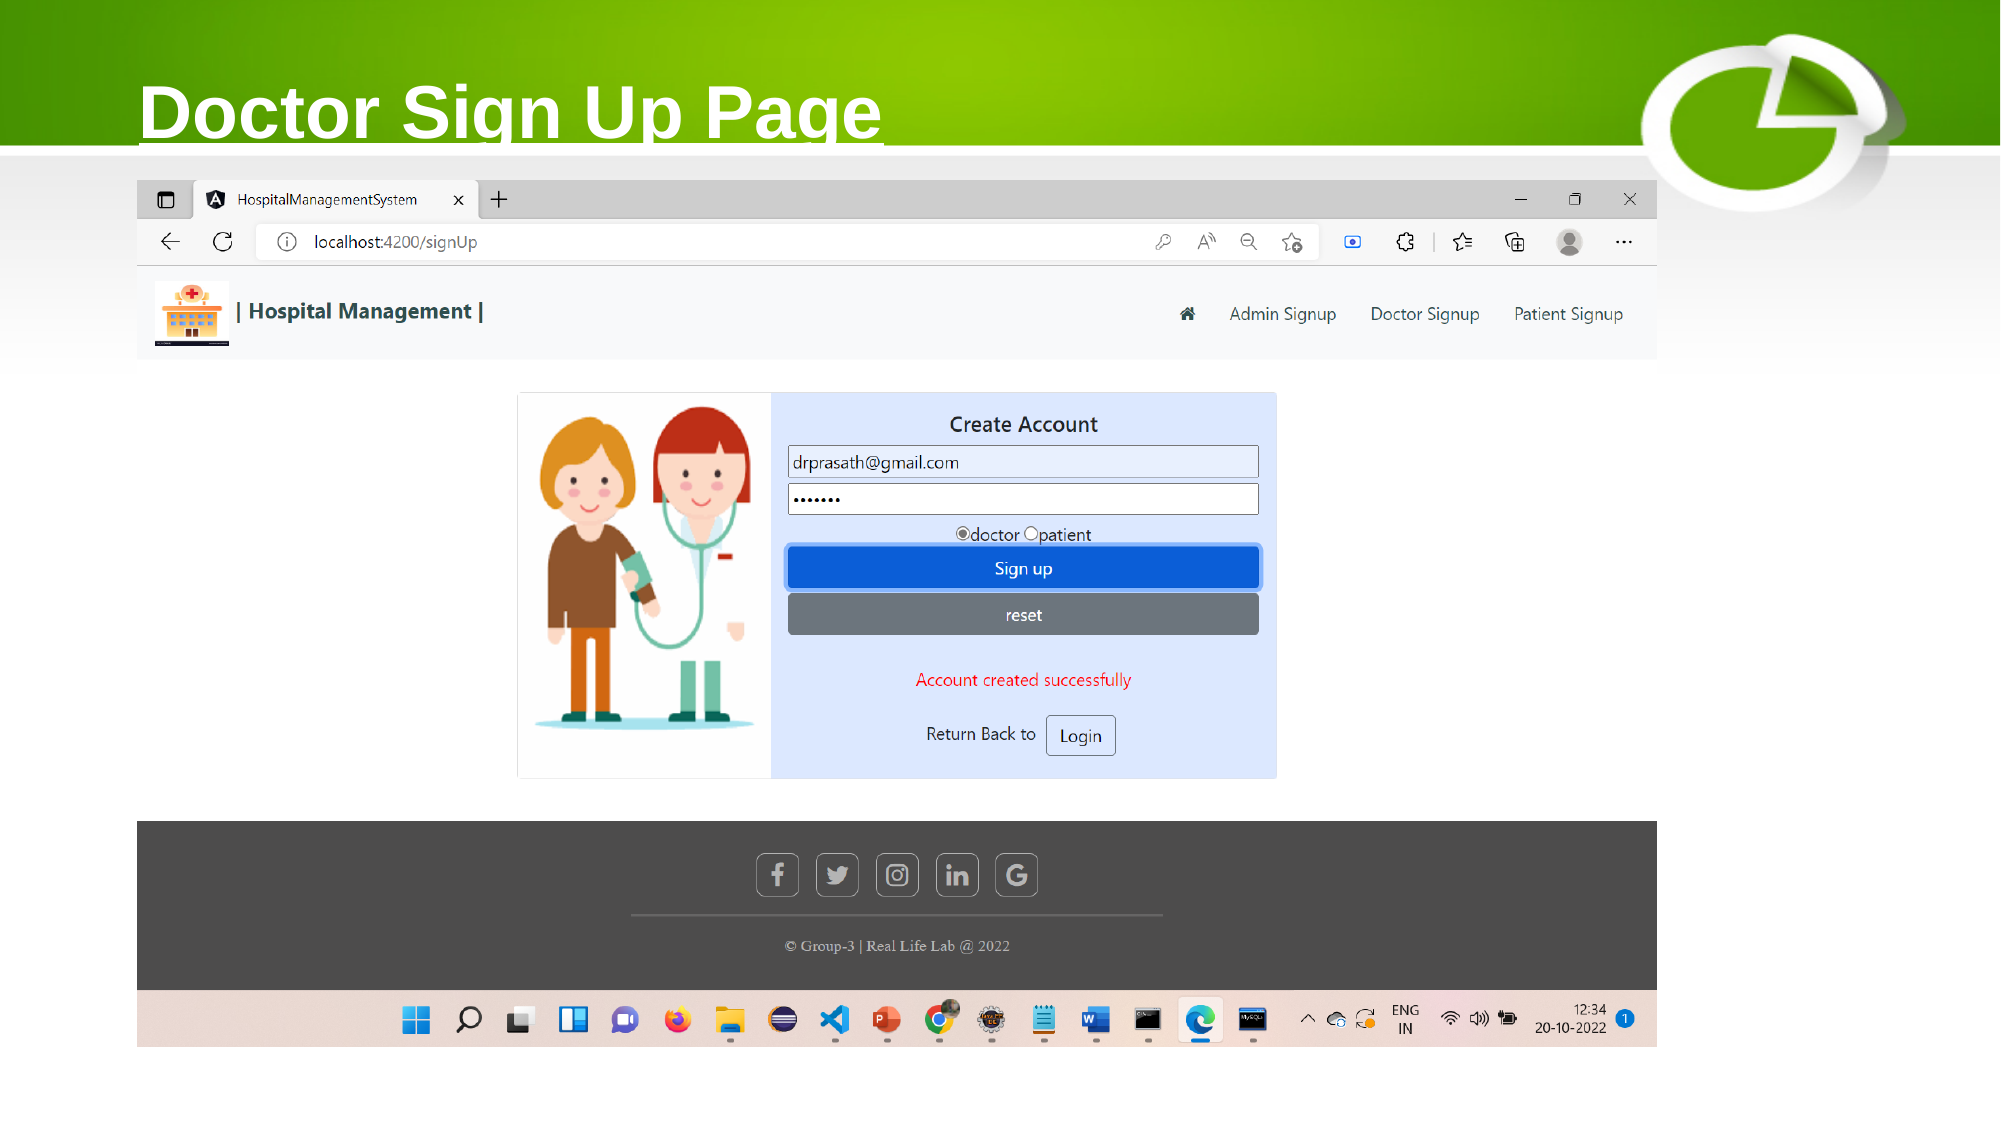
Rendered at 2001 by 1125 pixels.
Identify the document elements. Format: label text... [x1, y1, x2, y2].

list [137, 180, 1657, 1047]
title Doctor Sign Up Page [123, 0, 1850, 218]
picture [0, 0, 2001, 1125]
